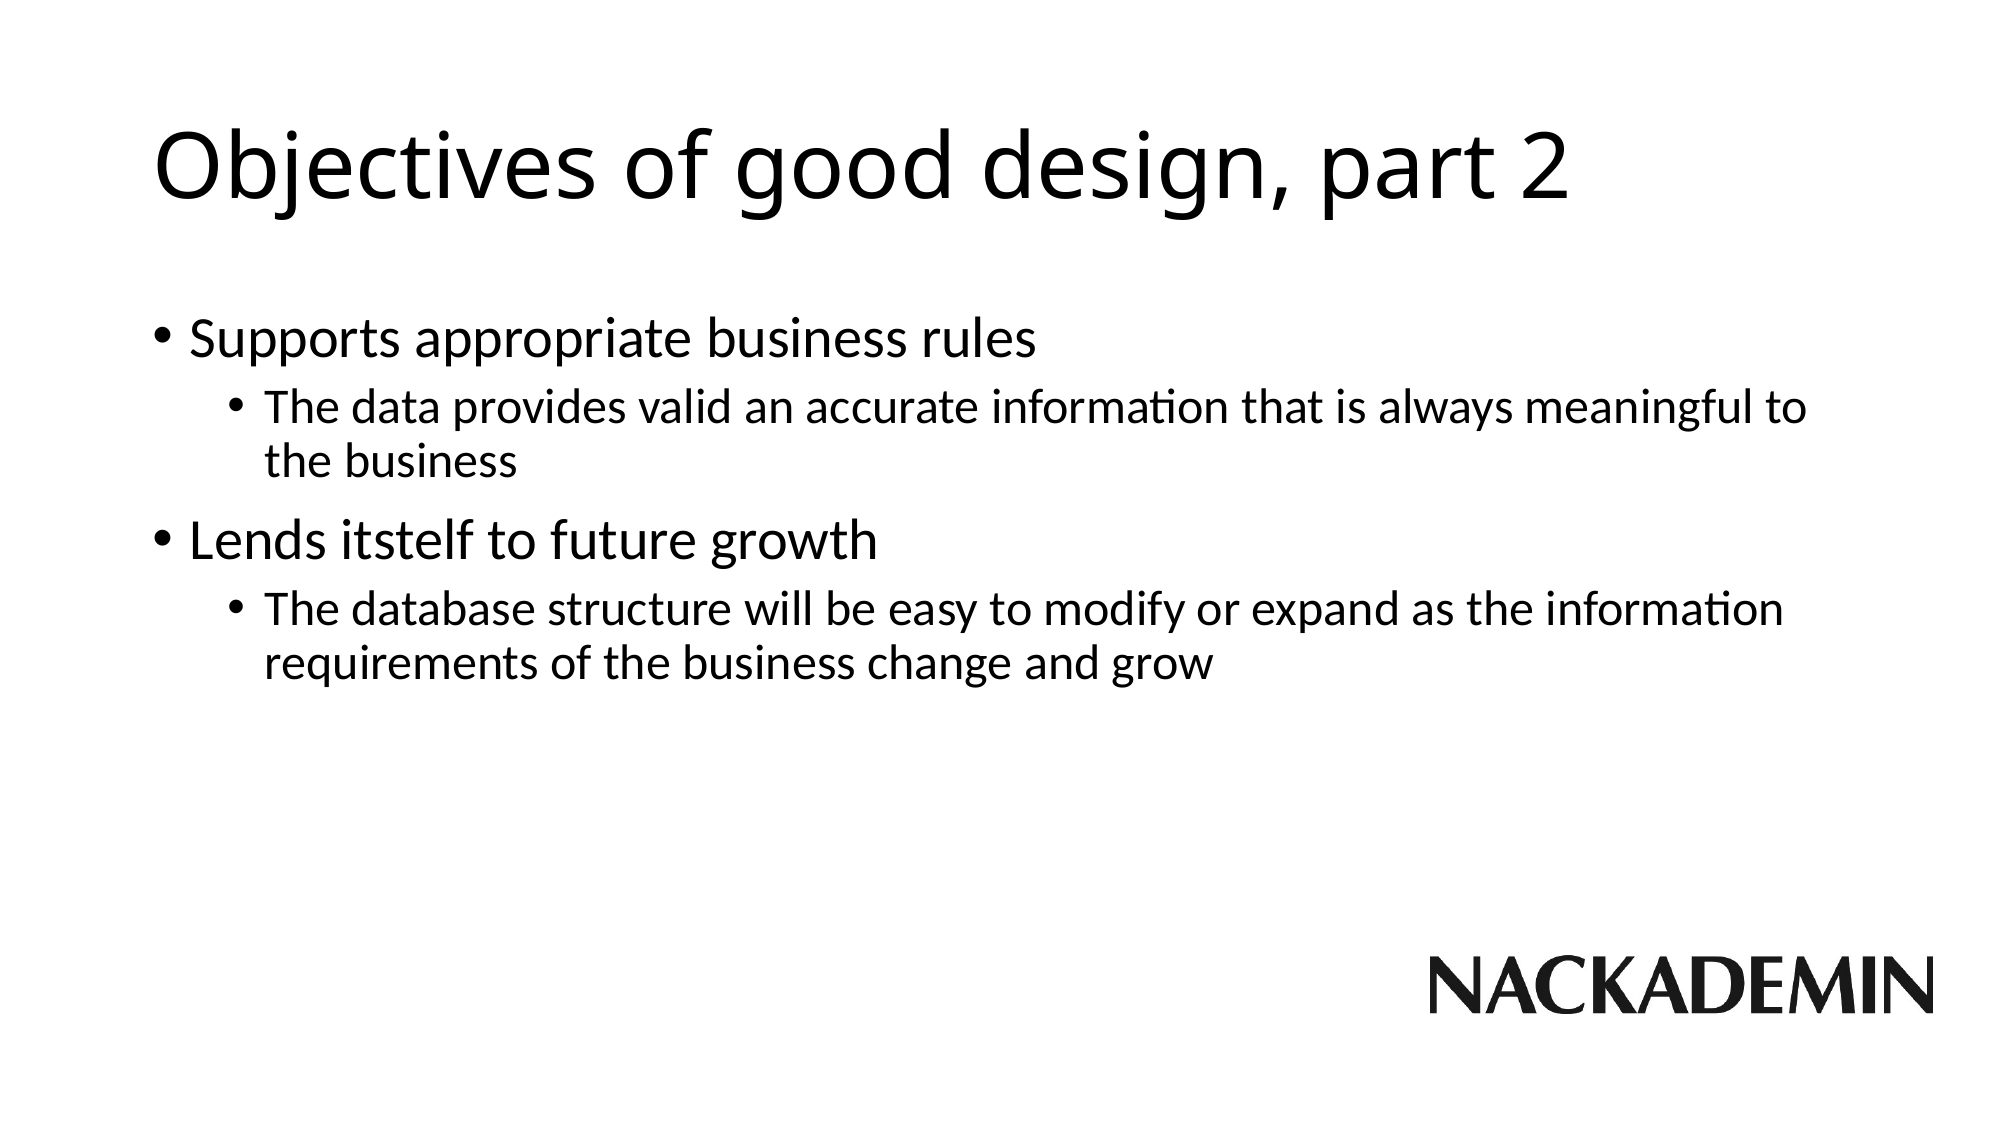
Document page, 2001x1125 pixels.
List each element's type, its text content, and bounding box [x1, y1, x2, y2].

title Objectives of good design, part 2 [137, 59, 1863, 278]
picture [1429, 955, 1933, 1014]
list Supports appropriate business rules The data provides valid an accurate information that is always meaningful to the business Lends itstelf to future growth The database structure will be easy to modify or expand as the information requirements of the business change and grow [137, 299, 1863, 1014]
